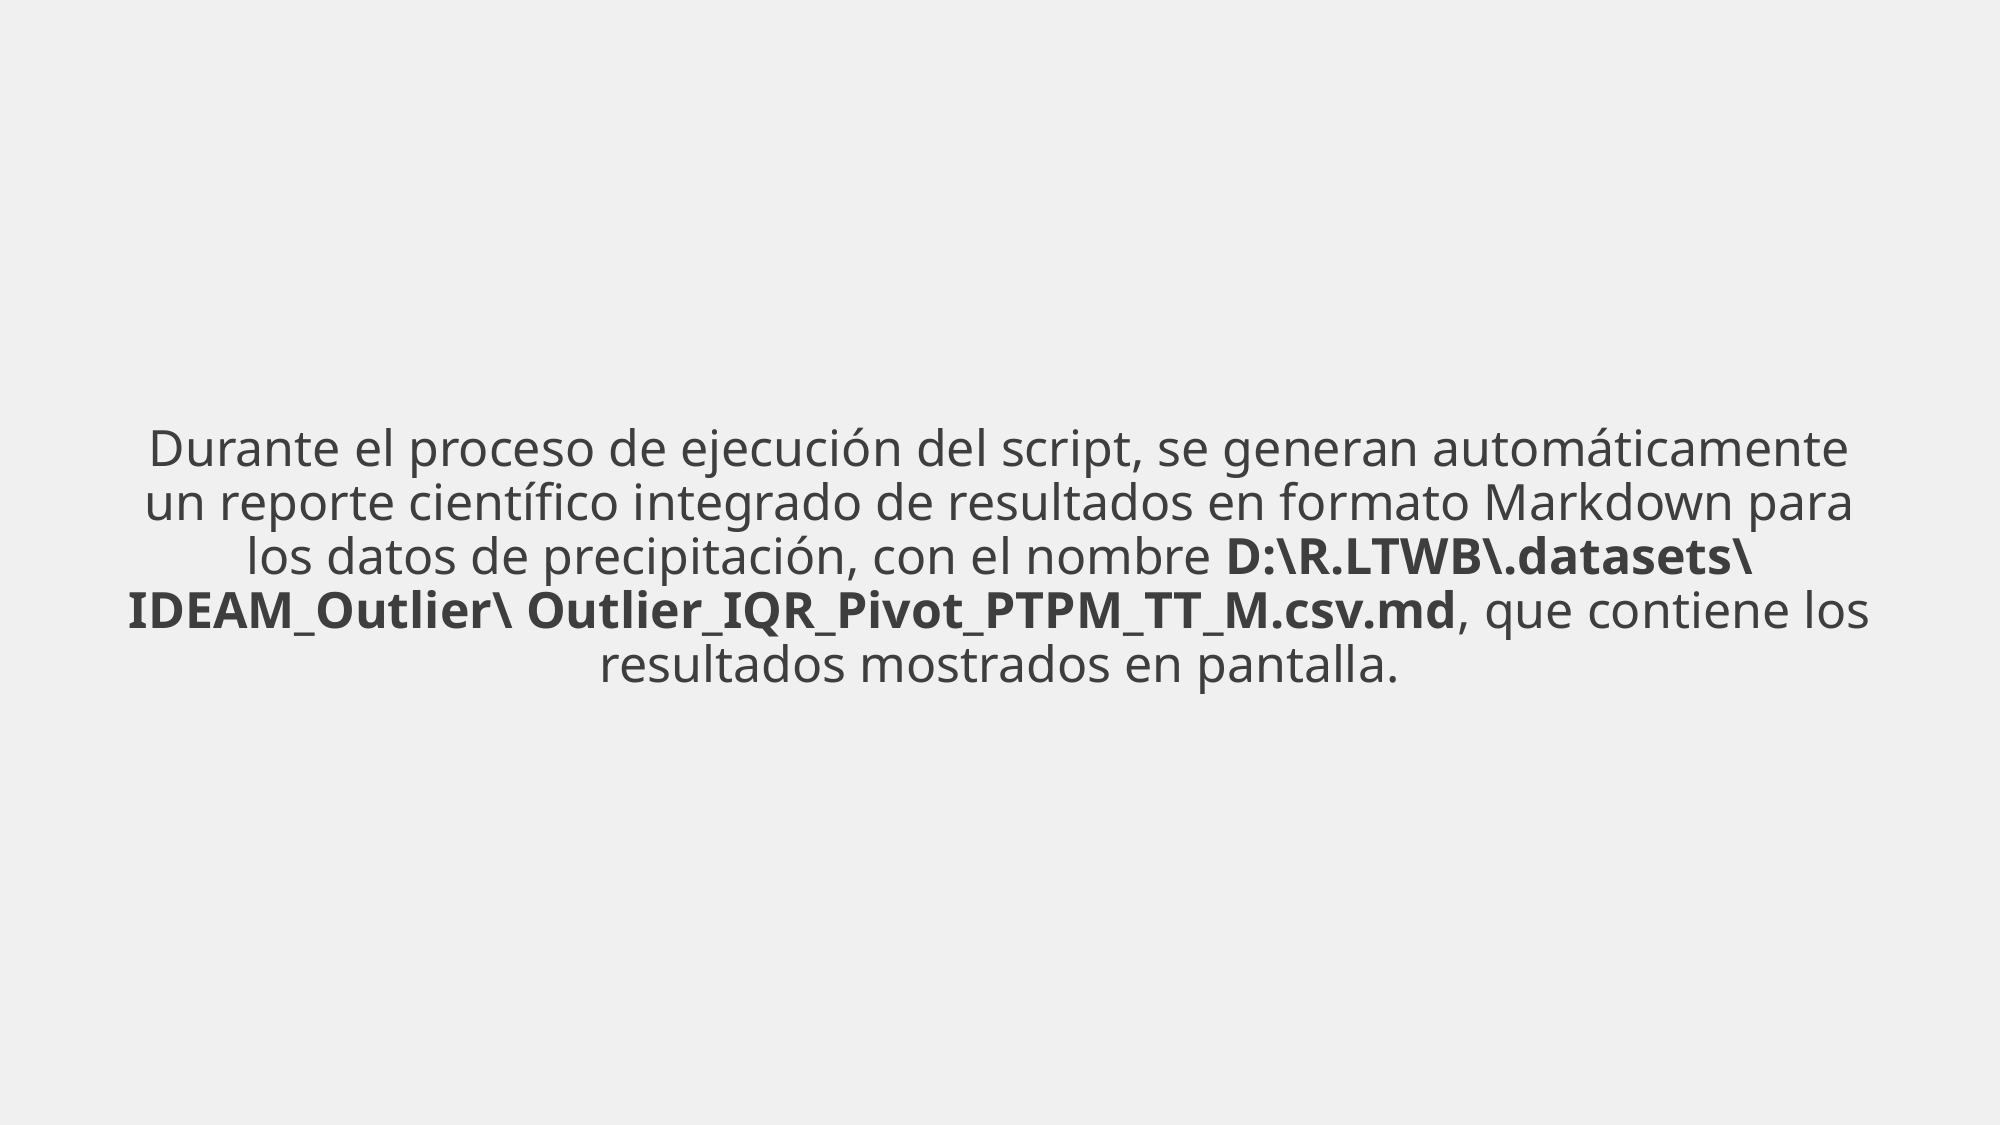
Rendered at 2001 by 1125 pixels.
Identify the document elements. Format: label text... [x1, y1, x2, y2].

title Durante el proceso de ejecución del script, se generan automáticamente un reporte científico integrado de resultados en formato Markdown para los datos de precipitación, con el nombre D:\R.LTWB\.datasets\IDEAM_Outlier\ Outlier_IQR_Pivot_PTPM_TT_M.csv.md, que contiene los resultados mostrados en pantalla. [106, 415, 1894, 710]
